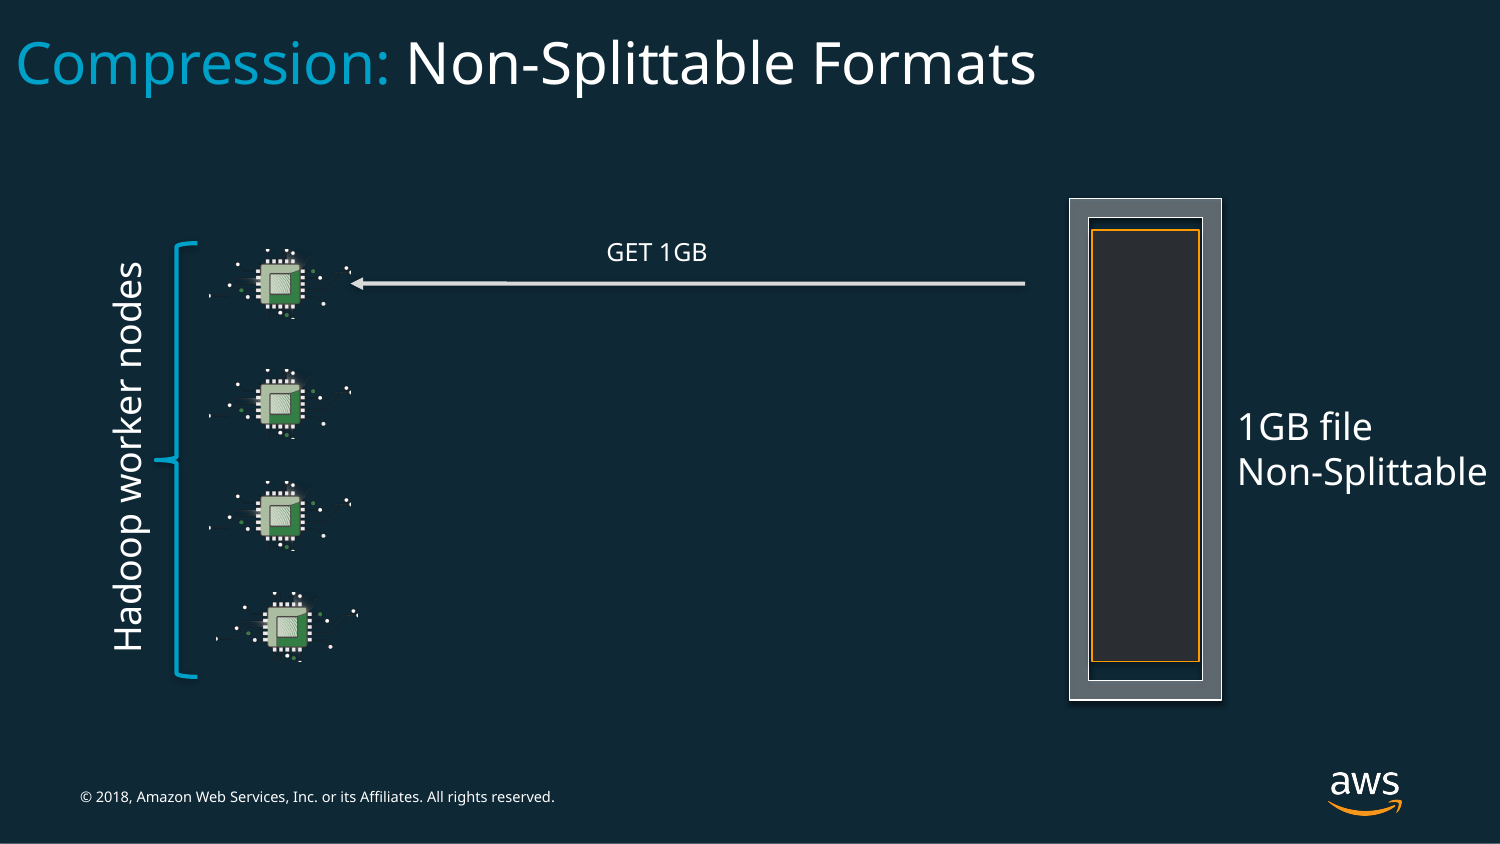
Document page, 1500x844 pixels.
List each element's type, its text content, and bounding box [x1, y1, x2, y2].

picture [1328, 772, 1402, 816]
text_box [1091, 229, 1200, 662]
title Compression: Non-Splittable Formats [0, 18, 1347, 109]
text_box [1069, 198, 1222, 701]
text_box 1GB file Non-Splittable [1222, 396, 1500, 501]
text_box GET 1GB [591, 229, 1012, 275]
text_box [95, 242, 359, 678]
